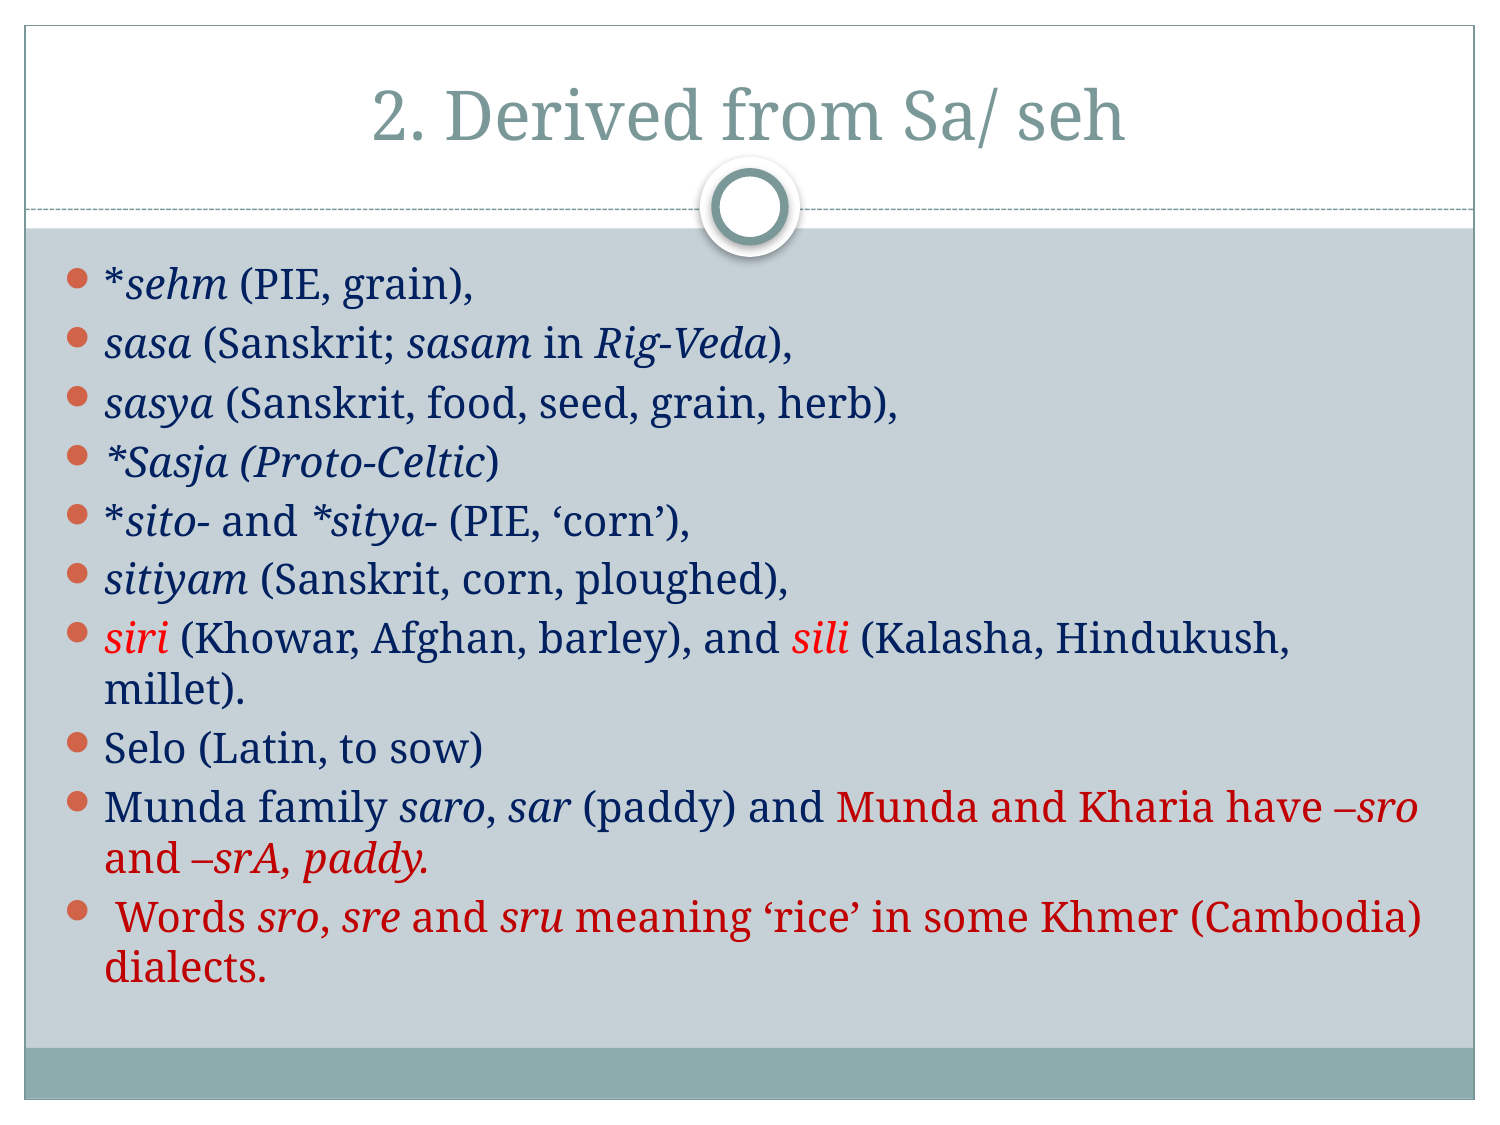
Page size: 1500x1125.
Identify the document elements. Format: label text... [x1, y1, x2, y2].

list *sehm (PIE, grain), sasa (Sanskrit; sasam in Rig-Veda), sasya (Sanskrit, food, seed, grain, herb), *Sasja (Proto-Celtic) *sito- and *sitya- (PIE, ‘corn’), sitiyam (Sanskrit, corn, ploughed), siri (Khowar, Afghan, barley), and sili (Kalasha, Hindukush, millet). Selo (Latin, to sow) Munda family saro, sar (paddy) and Munda and Kharia have –sro and –srA, paddy. Words sro, sre and sru meaning ‘rice’ in some Khmer (Cambodia) dialects. [49, 250, 1445, 1001]
title 2. Derived from Sa/ seh [49, 37, 1450, 162]
